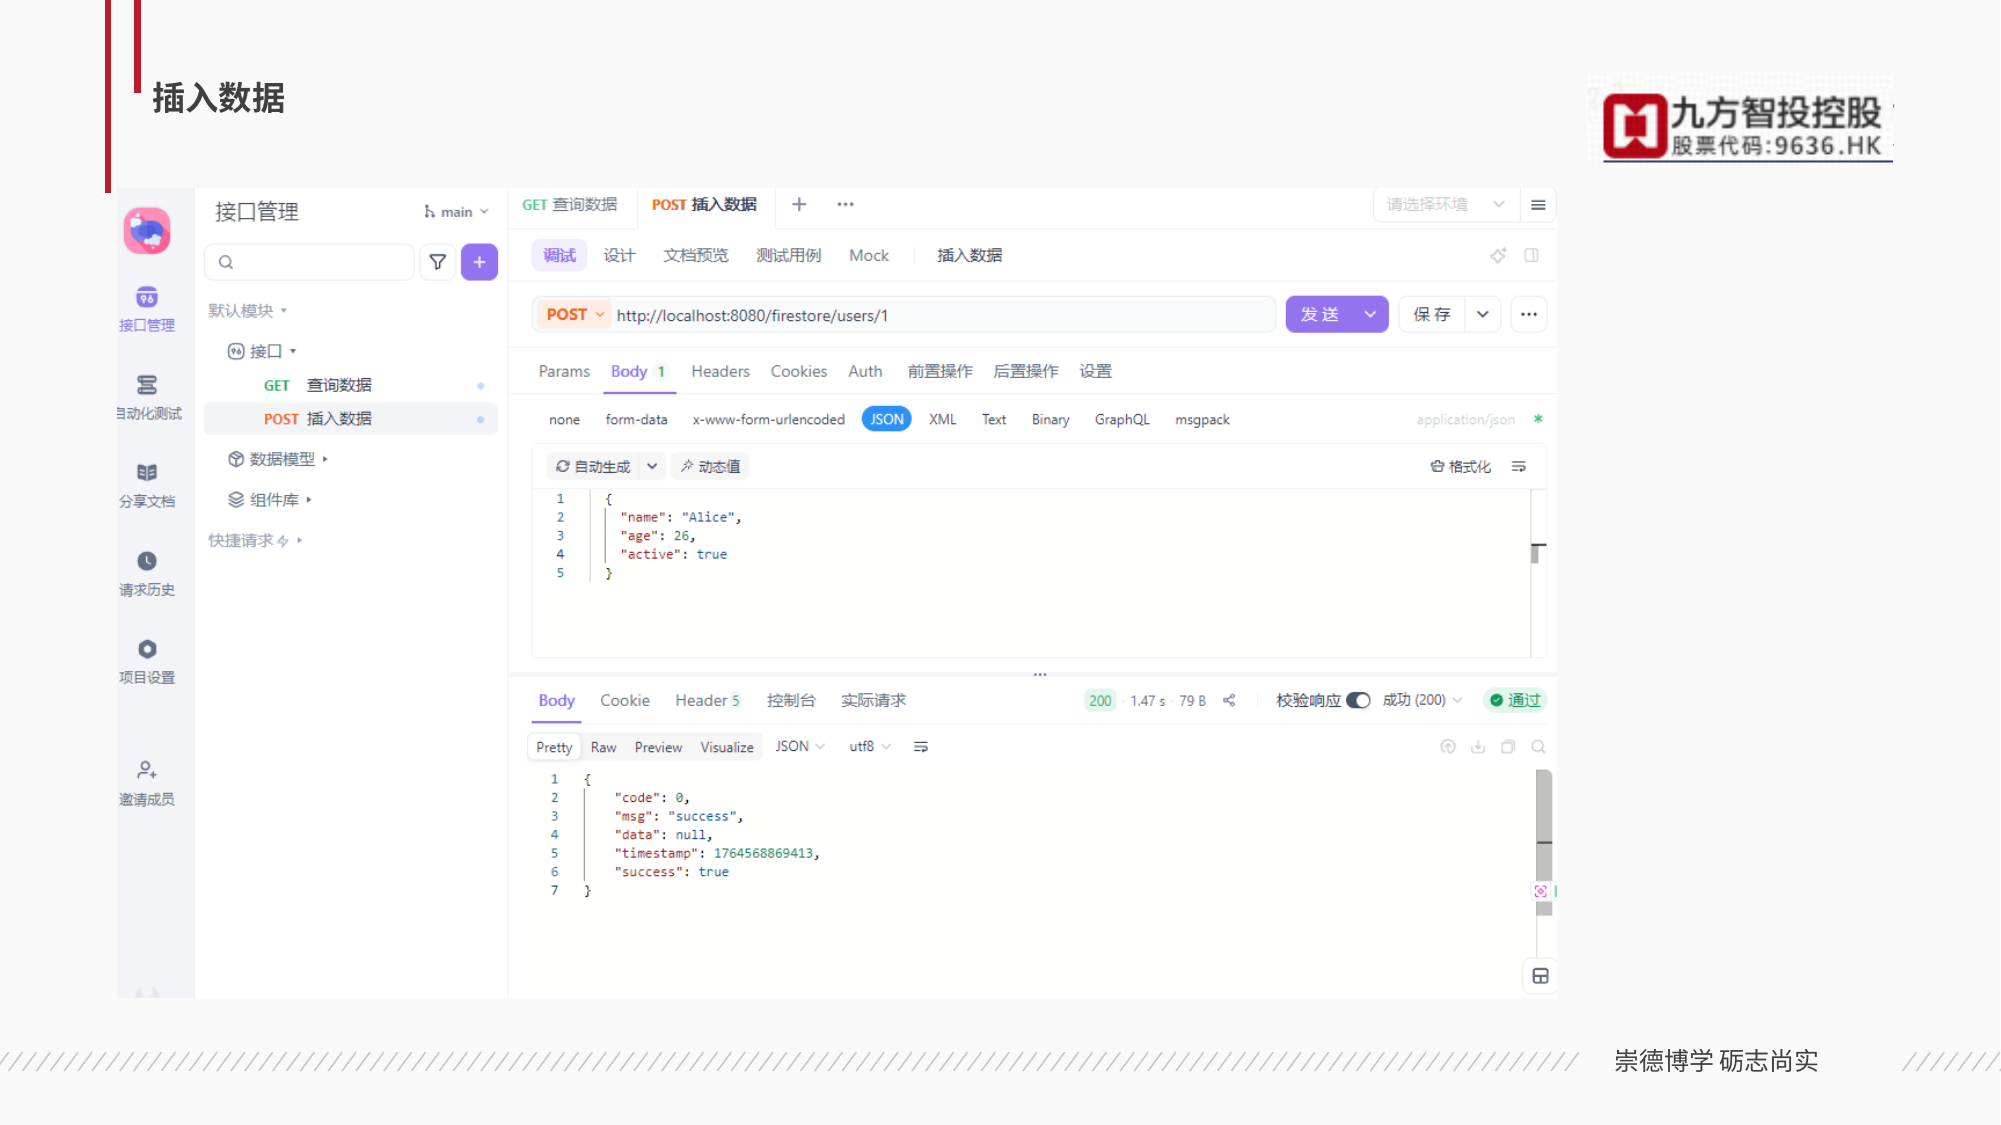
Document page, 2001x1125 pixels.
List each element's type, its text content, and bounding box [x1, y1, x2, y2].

picture [117, 188, 1557, 998]
title 插入数据 [137, 73, 1586, 165]
picture [1586, 71, 1923, 166]
